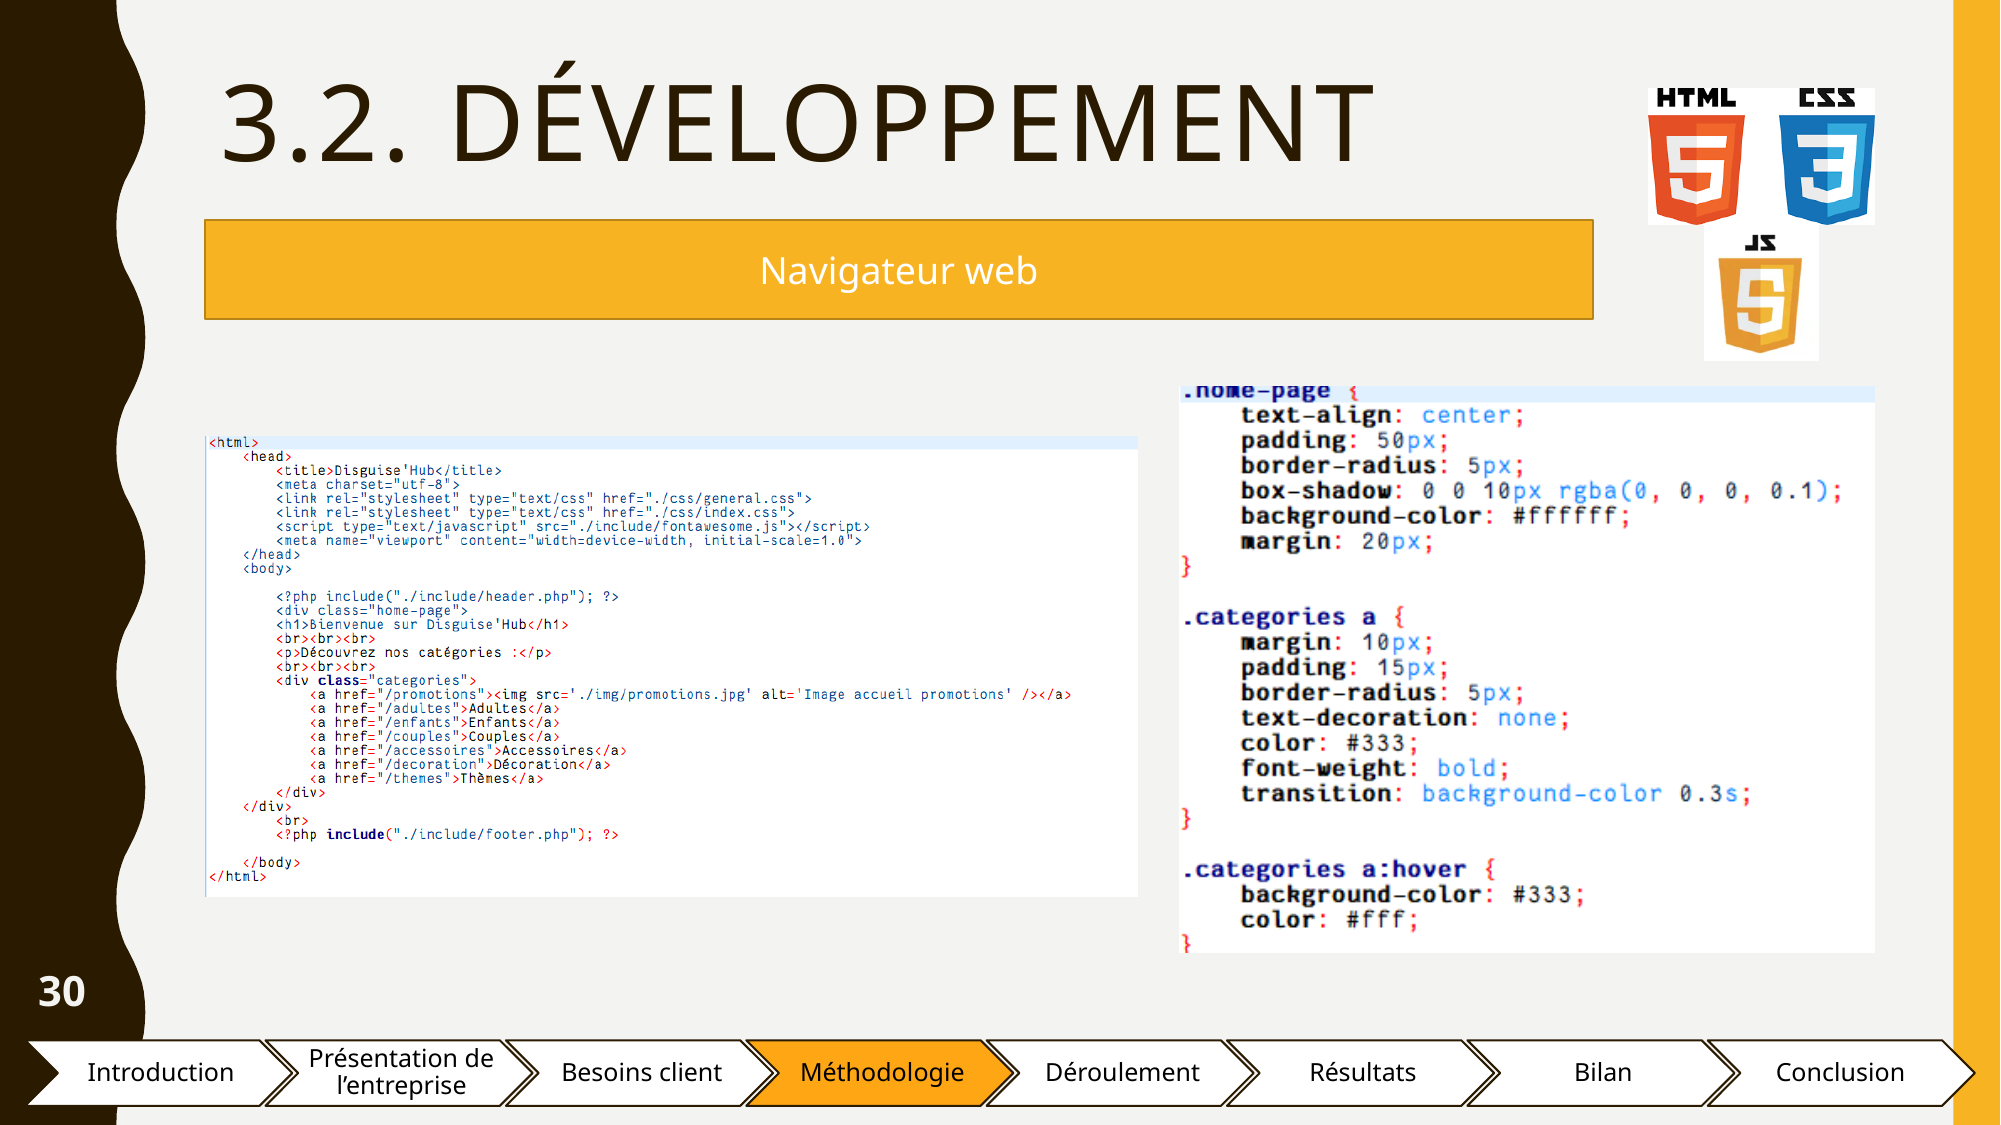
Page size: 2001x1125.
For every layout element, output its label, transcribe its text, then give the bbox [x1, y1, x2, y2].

picture [205, 436, 1138, 897]
slide_number 30 [12, 961, 113, 1027]
title 3.2. Développement [205, 62, 1875, 196]
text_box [1648, 88, 1875, 361]
text_box Navigateur web [204, 219, 1594, 320]
picture [1179, 386, 1875, 953]
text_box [24, 1040, 1975, 1106]
